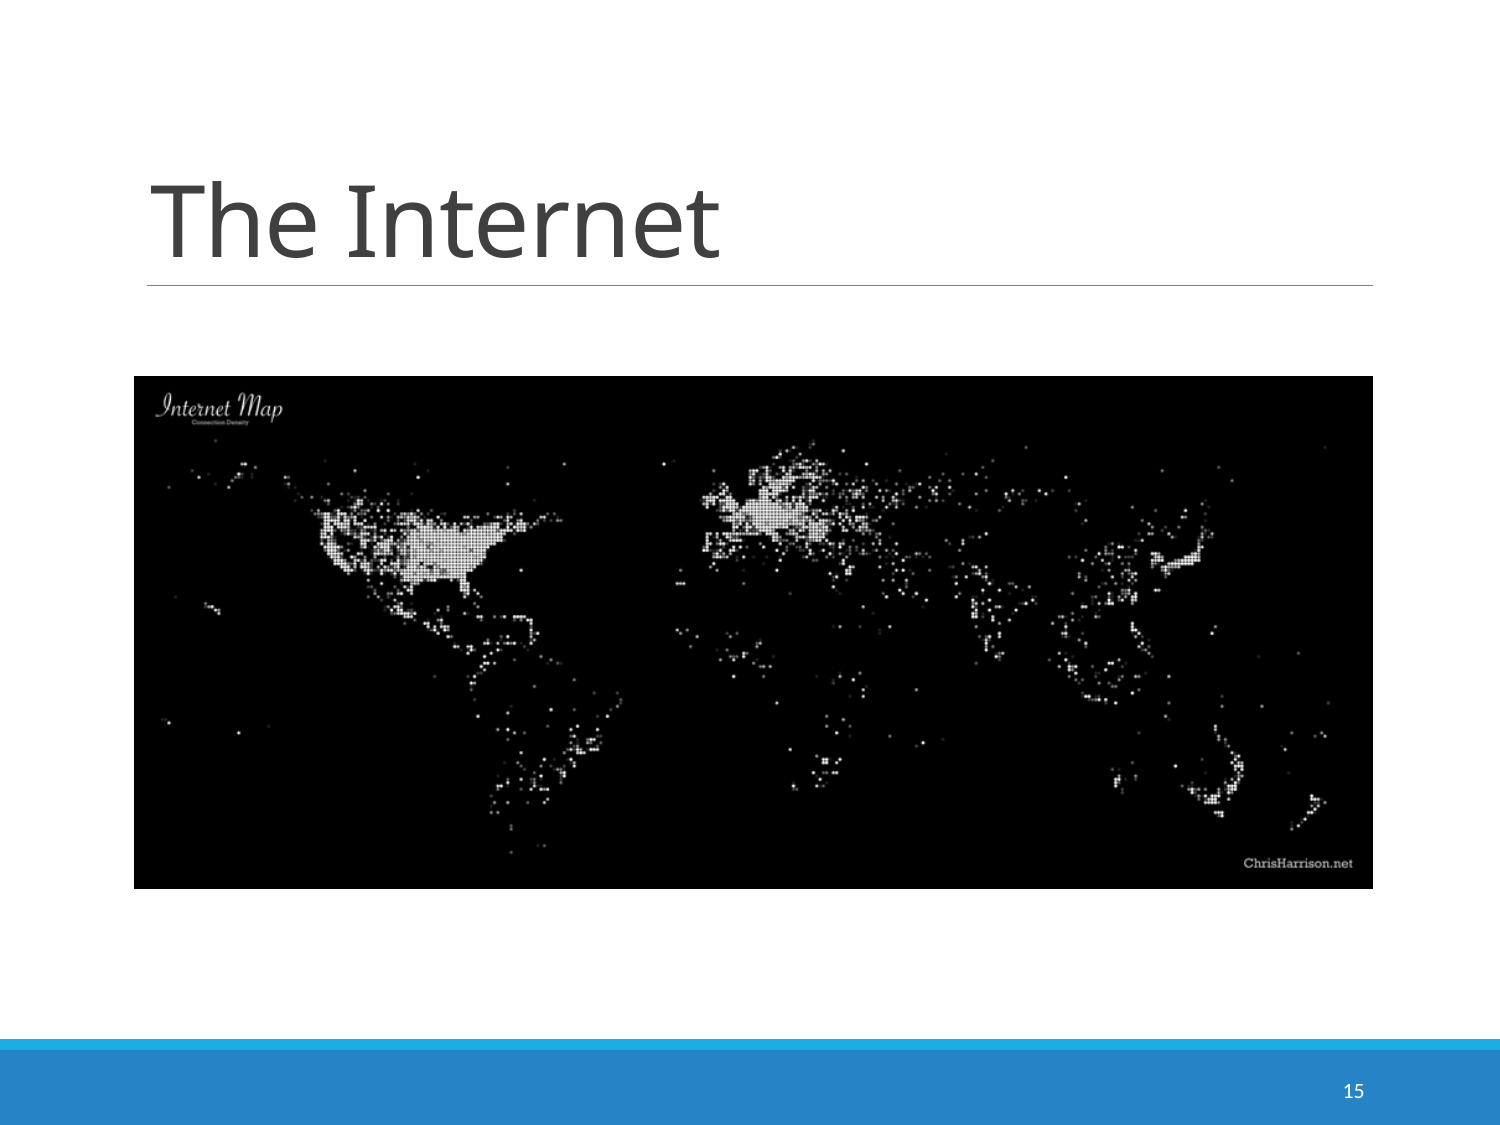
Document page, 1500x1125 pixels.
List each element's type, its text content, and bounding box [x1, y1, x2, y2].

slide_number 15 [1218, 1059, 1380, 1120]
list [134, 376, 1373, 890]
title The Internet [135, 47, 1373, 285]
